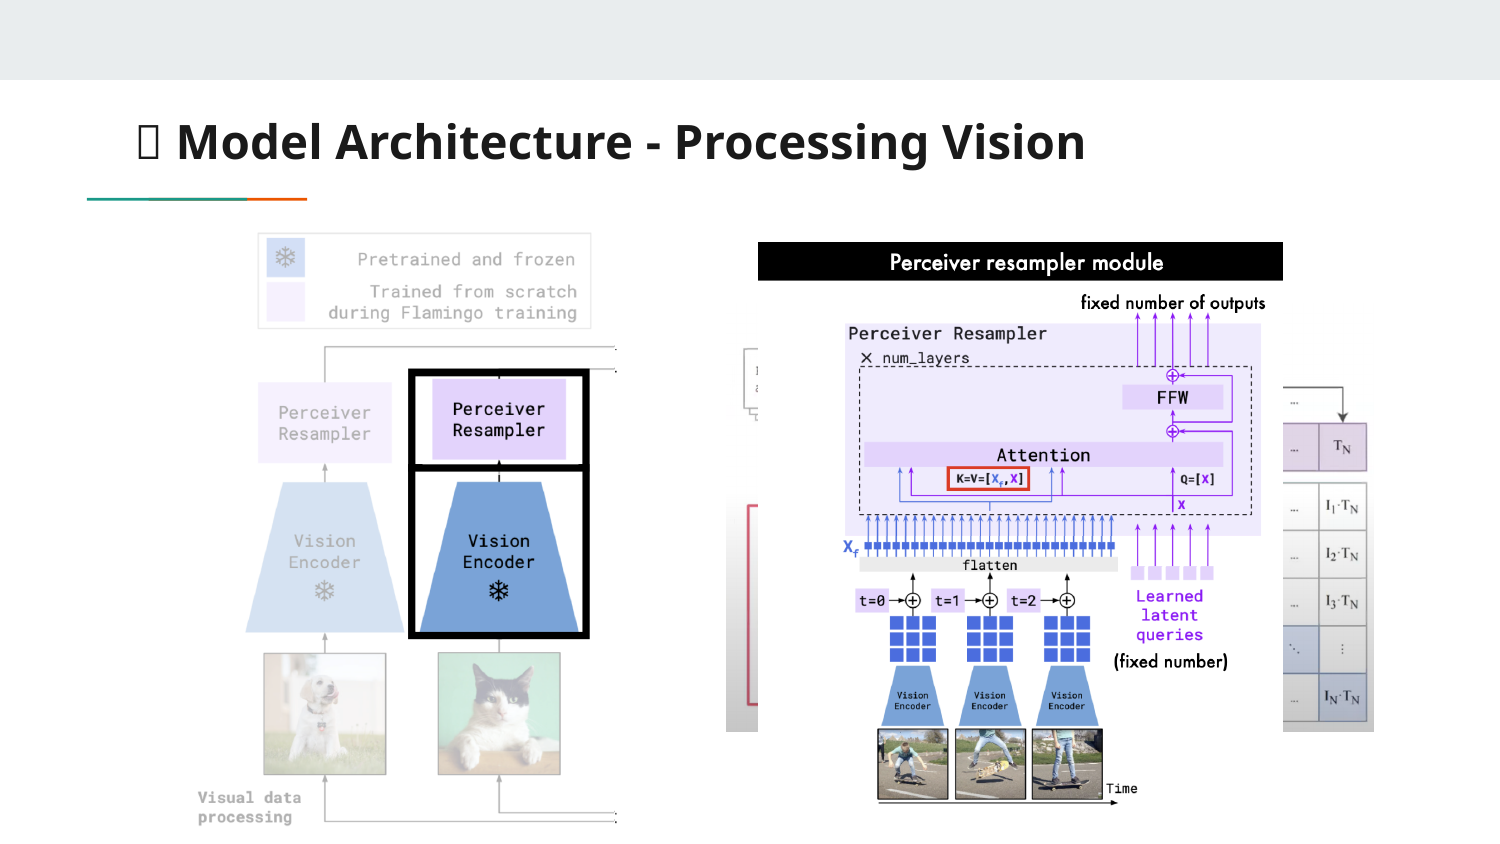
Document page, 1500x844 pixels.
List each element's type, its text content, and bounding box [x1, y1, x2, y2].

title 🦩 Model Architecture - Processing Vision [119, 97, 1381, 186]
picture [726, 242, 1374, 811]
picture [184, 208, 617, 840]
